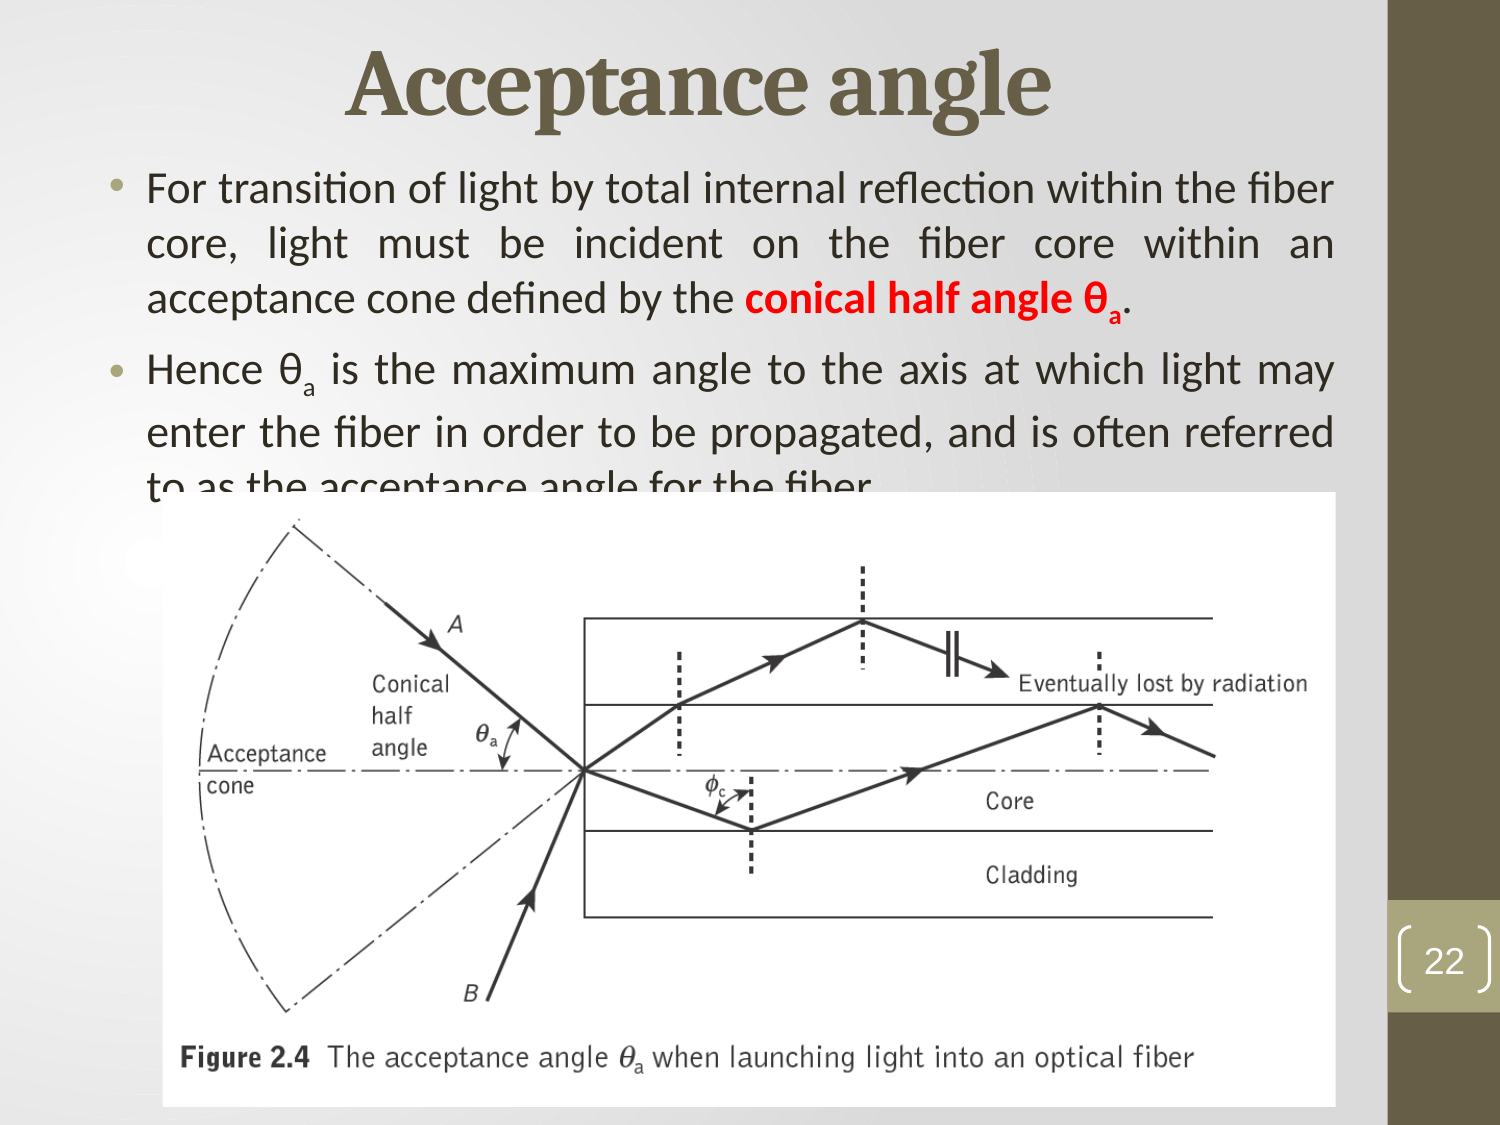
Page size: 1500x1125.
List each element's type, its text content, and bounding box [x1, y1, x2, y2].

title Acceptance angle [75, 12, 1325, 143]
list For transition of light by total internal reflection within the fiber core, light must be incident on the fiber core within an acceptance cone defined by the conical half angle θa. Hence θa is the maximum angle to the axis at which light may enter the fiber in order to be propagated, and is often referred to as the acceptance angle for the fiber. [75, 149, 1350, 1050]
picture [161, 492, 1337, 1107]
slide_number 22 [1397, 925, 1492, 994]
